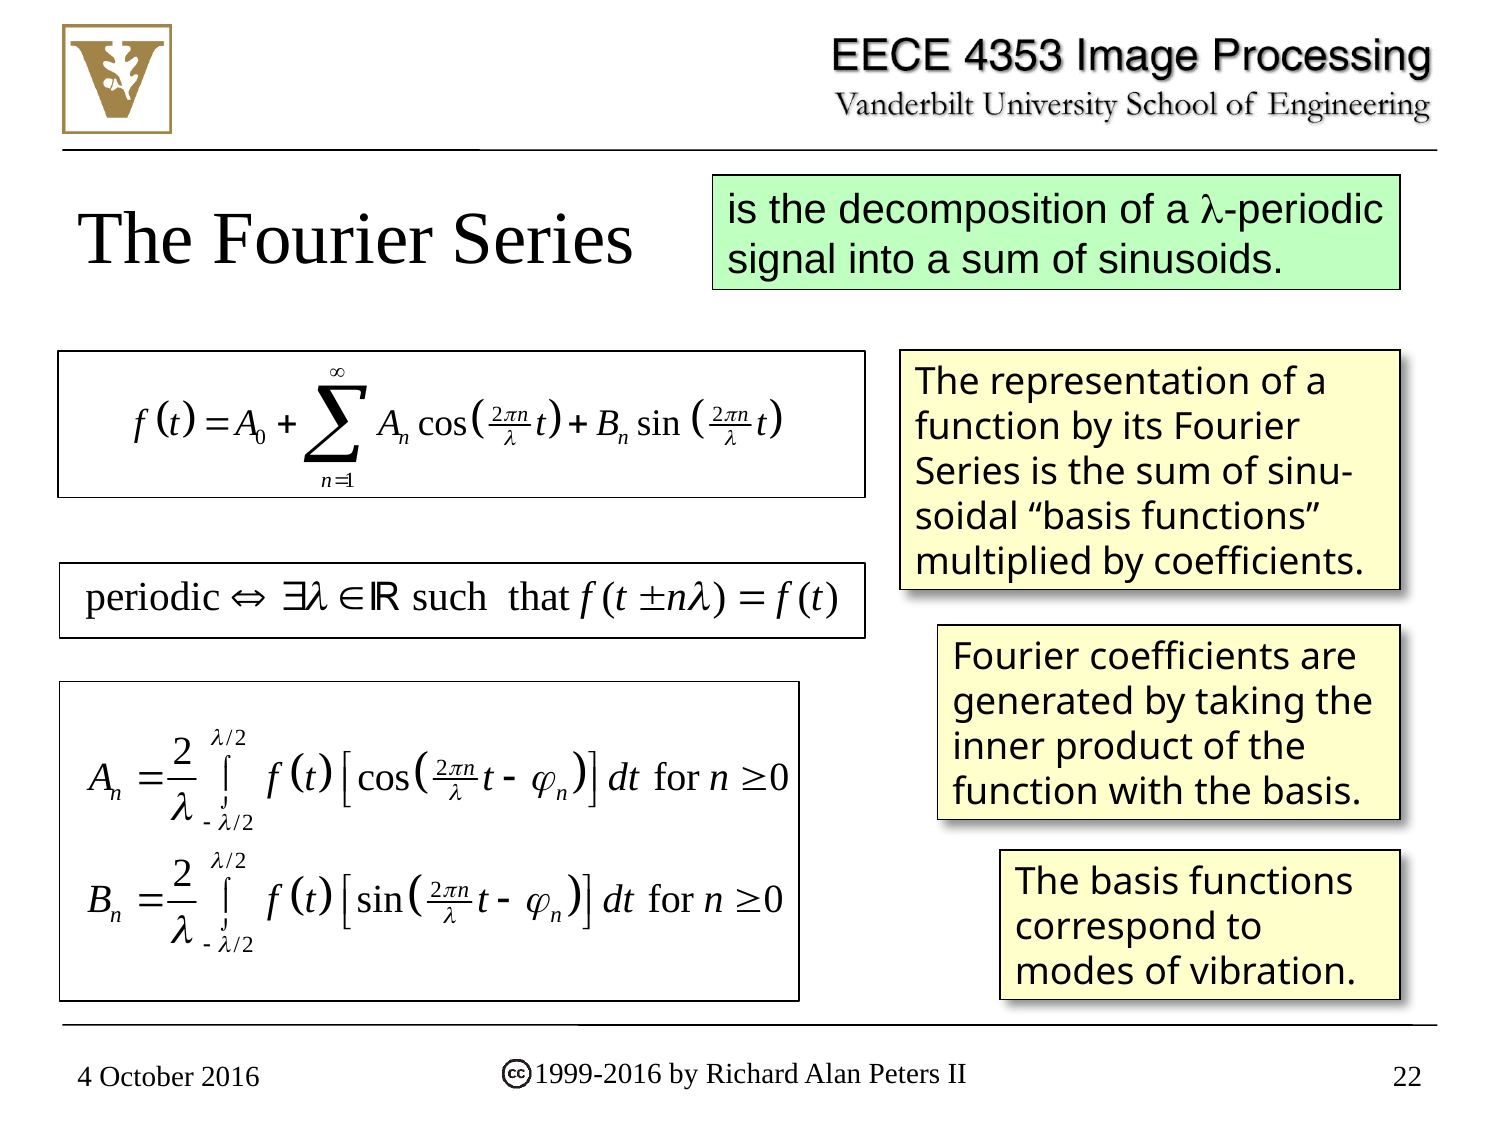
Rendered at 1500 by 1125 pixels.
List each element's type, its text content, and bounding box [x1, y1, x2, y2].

text_box [57, 350, 865, 498]
text_box is the decomposition of a -periodic signal into a sum of sinusoids. [712, 174, 1400, 290]
picture [62, 24, 172, 131]
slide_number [62, 1037, 375, 1113]
text_box [59, 681, 800, 1002]
title The Fourier Series [62, 131, 658, 335]
text_box Fourier coefficients are generated by taking the inner product of the function with the basis. [937, 624, 1400, 820]
footer 1999-2016 by Richard Alan Peters II [500, 1034, 1002, 1110]
slide_number 22 [1125, 1037, 1438, 1113]
picture [826, 25, 1436, 133]
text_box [79, 721, 797, 962]
text_box The basis functions correspond to modes of vibration. [999, 849, 1400, 1000]
text_box The representation of a function by its Fourier Series is the sum of sinu-soidal “basis functions” multiplied by coefficients. [900, 349, 1400, 590]
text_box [59, 562, 866, 639]
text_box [120, 353, 803, 495]
